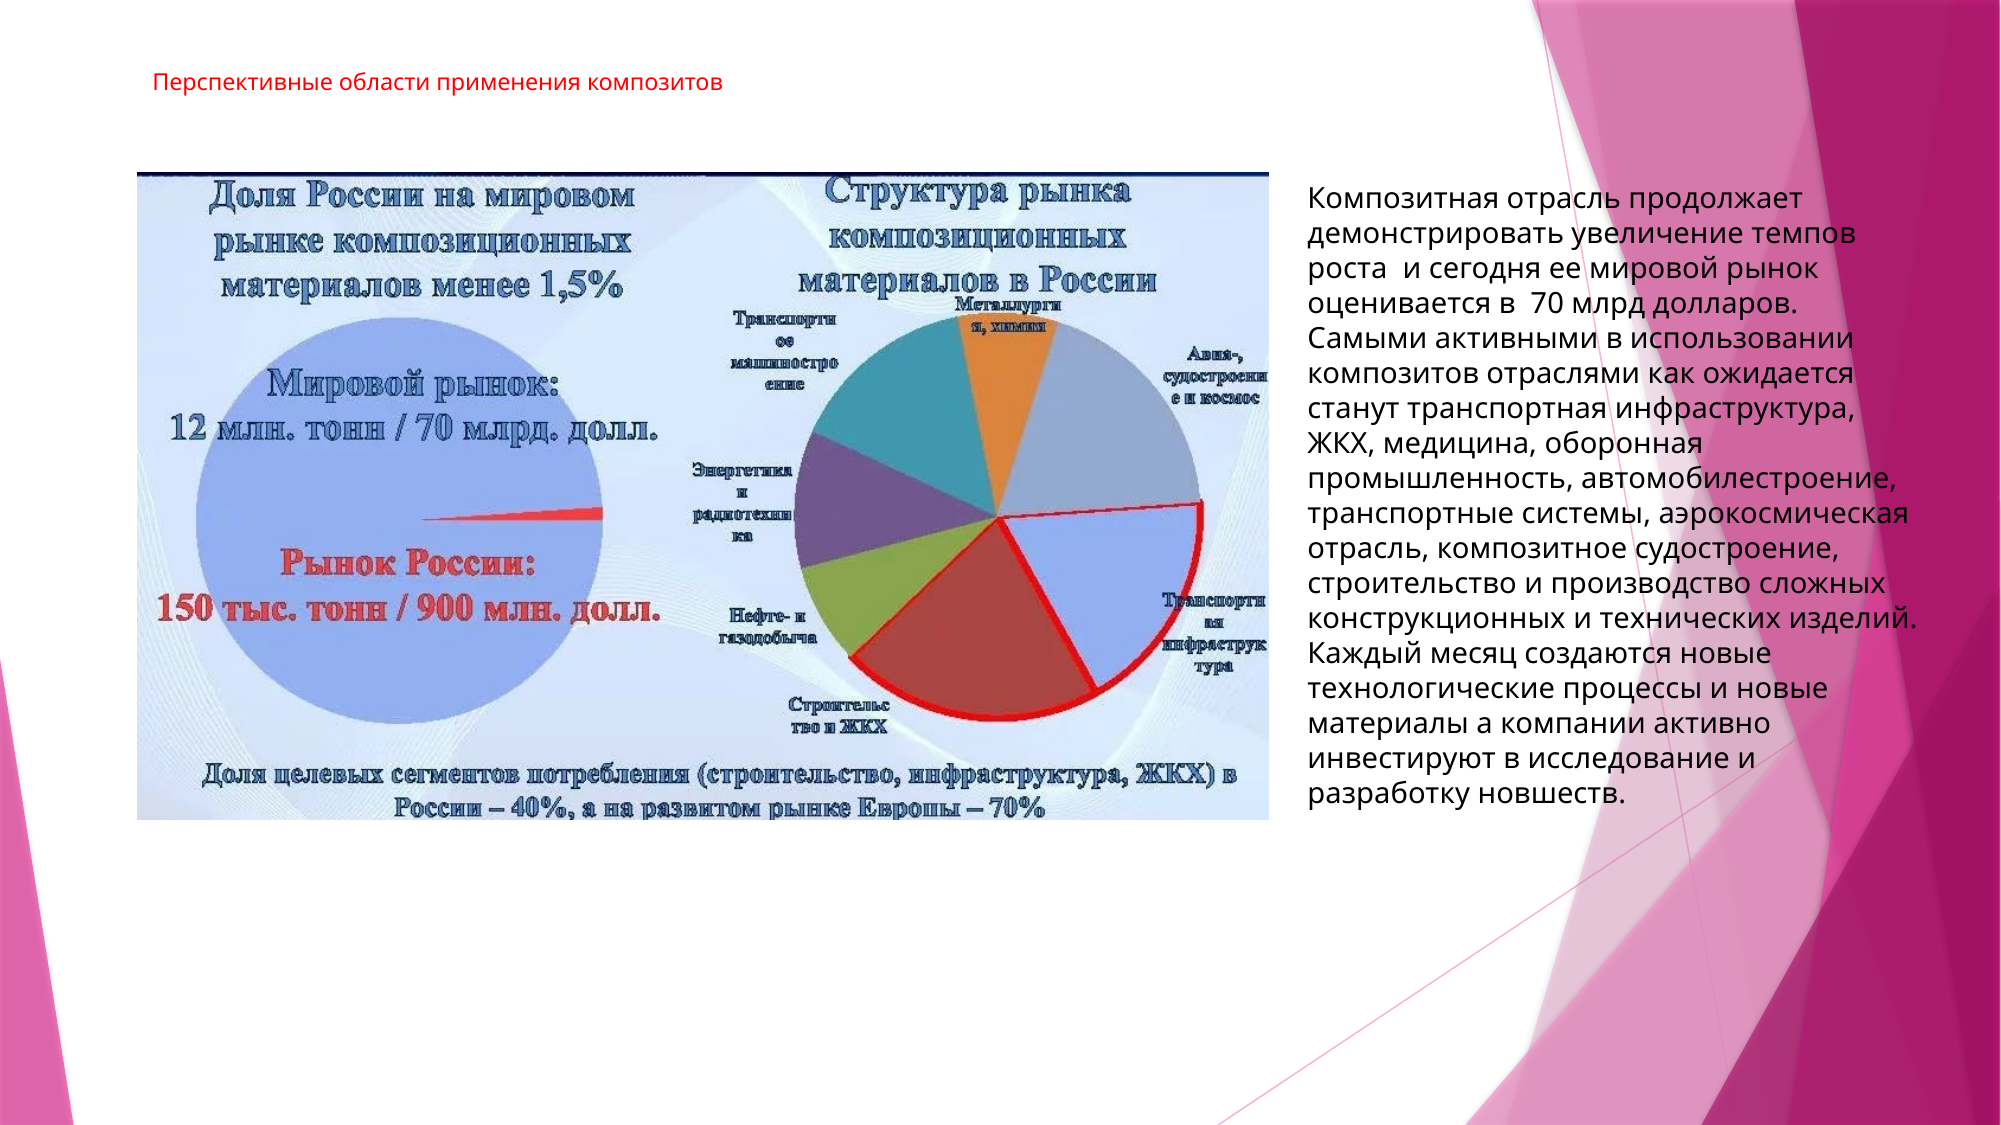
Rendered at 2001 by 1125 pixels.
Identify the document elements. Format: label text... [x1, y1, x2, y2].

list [136, 171, 1269, 821]
text_box Композитная отрасль продолжает демонстрировать увеличение темпов роста и сегодня ее мировой рынок оценивается в 70 млрд долларов. Самыми активными в использовании композитов отраслями как ожидается станут транспортная инфраструктура, ЖКХ, медицина, оборонная промышленность, автомобилестроение, транспортные системы, аэрокосмическая отрасль, композитное судостроение, строительство и производство сложных конструкционных и технических изделий. Каждый месяц создаются новые технологические процессы и новые материалы а компании активно инвестируют в исследование и разработку новшеств. [1292, 172, 1938, 817]
title Перспективные области применения композитов [137, 59, 1750, 103]
